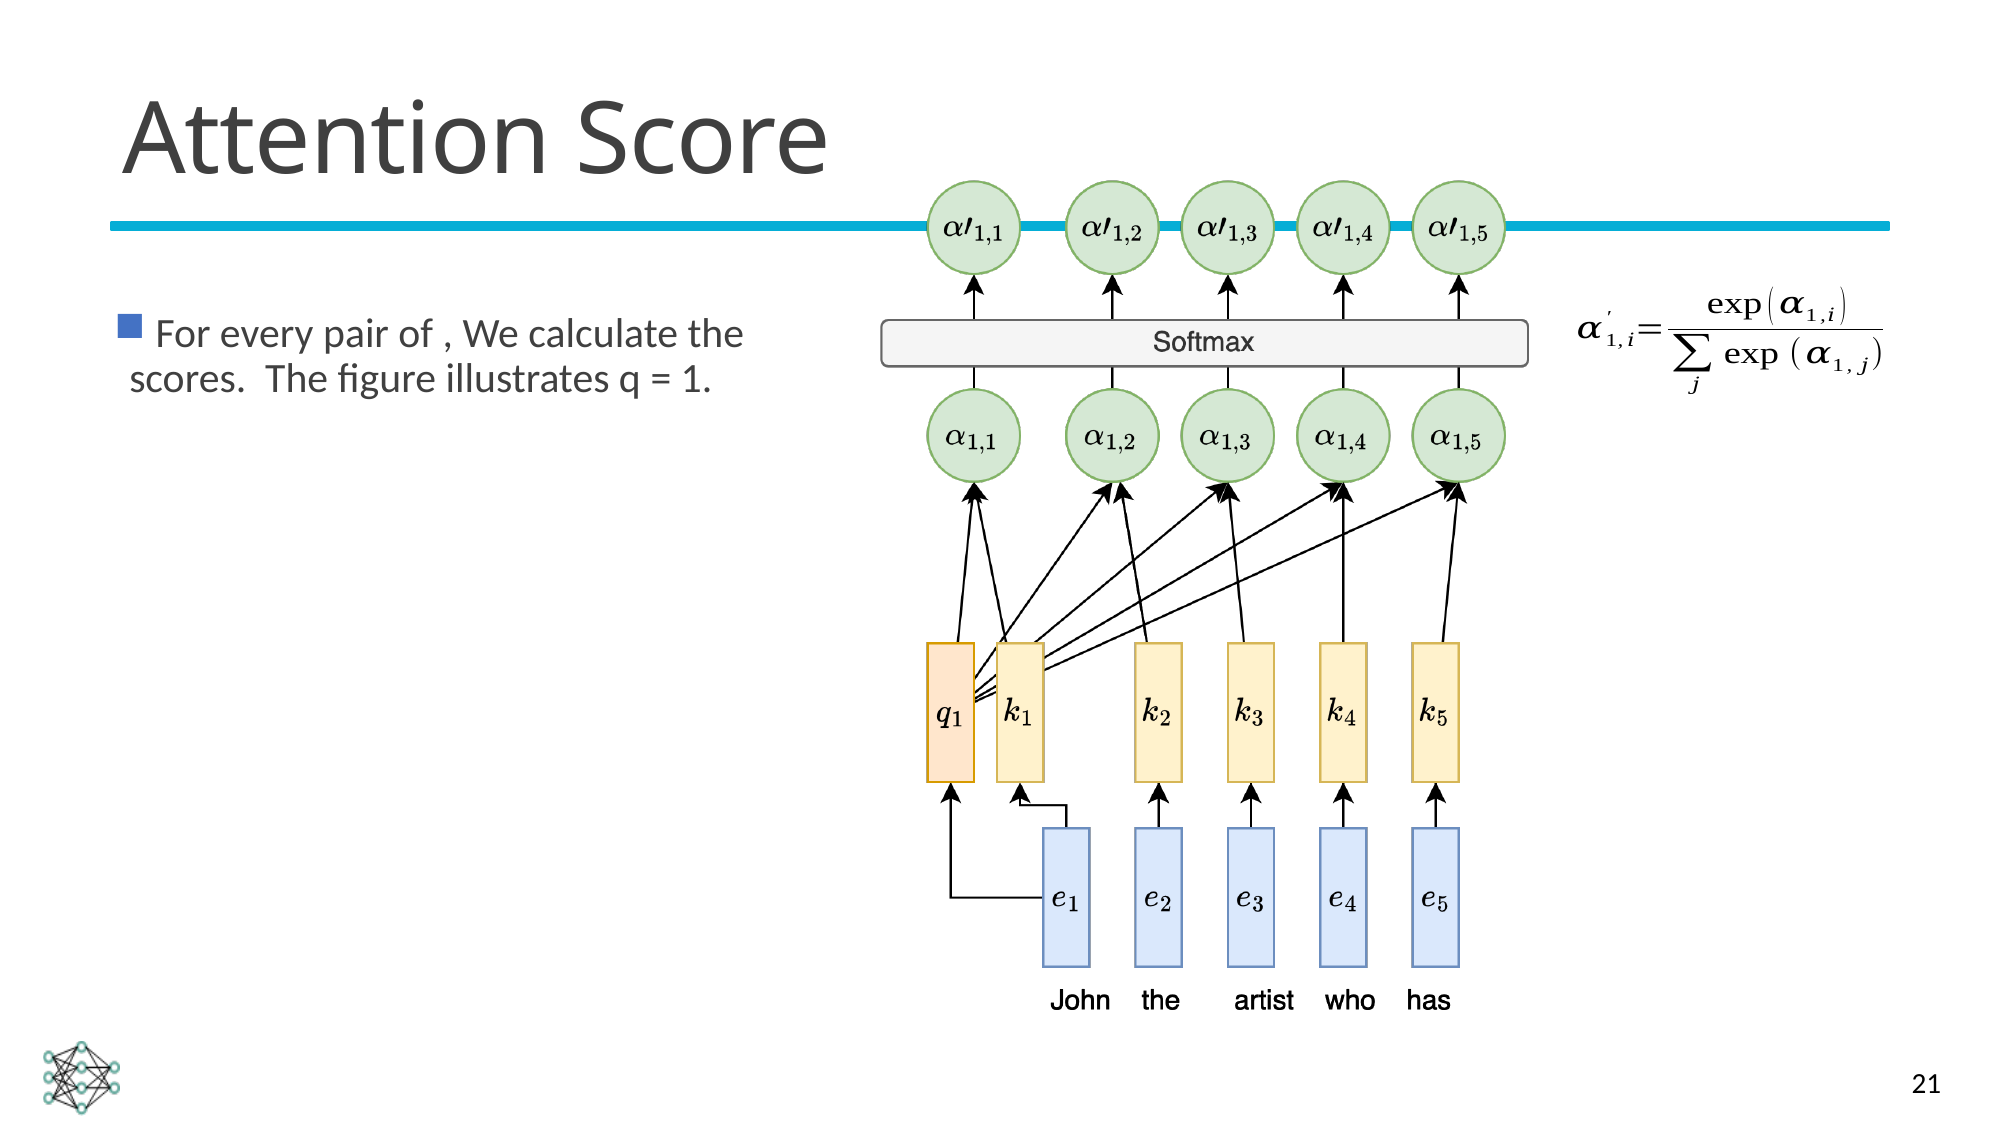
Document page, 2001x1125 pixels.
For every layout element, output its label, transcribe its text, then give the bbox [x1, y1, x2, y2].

picture [43, 1041, 120, 1116]
title Attention Score [107, 58, 1899, 228]
slide_number 21 [1740, 1052, 1957, 1113]
picture [856, 156, 1553, 1061]
